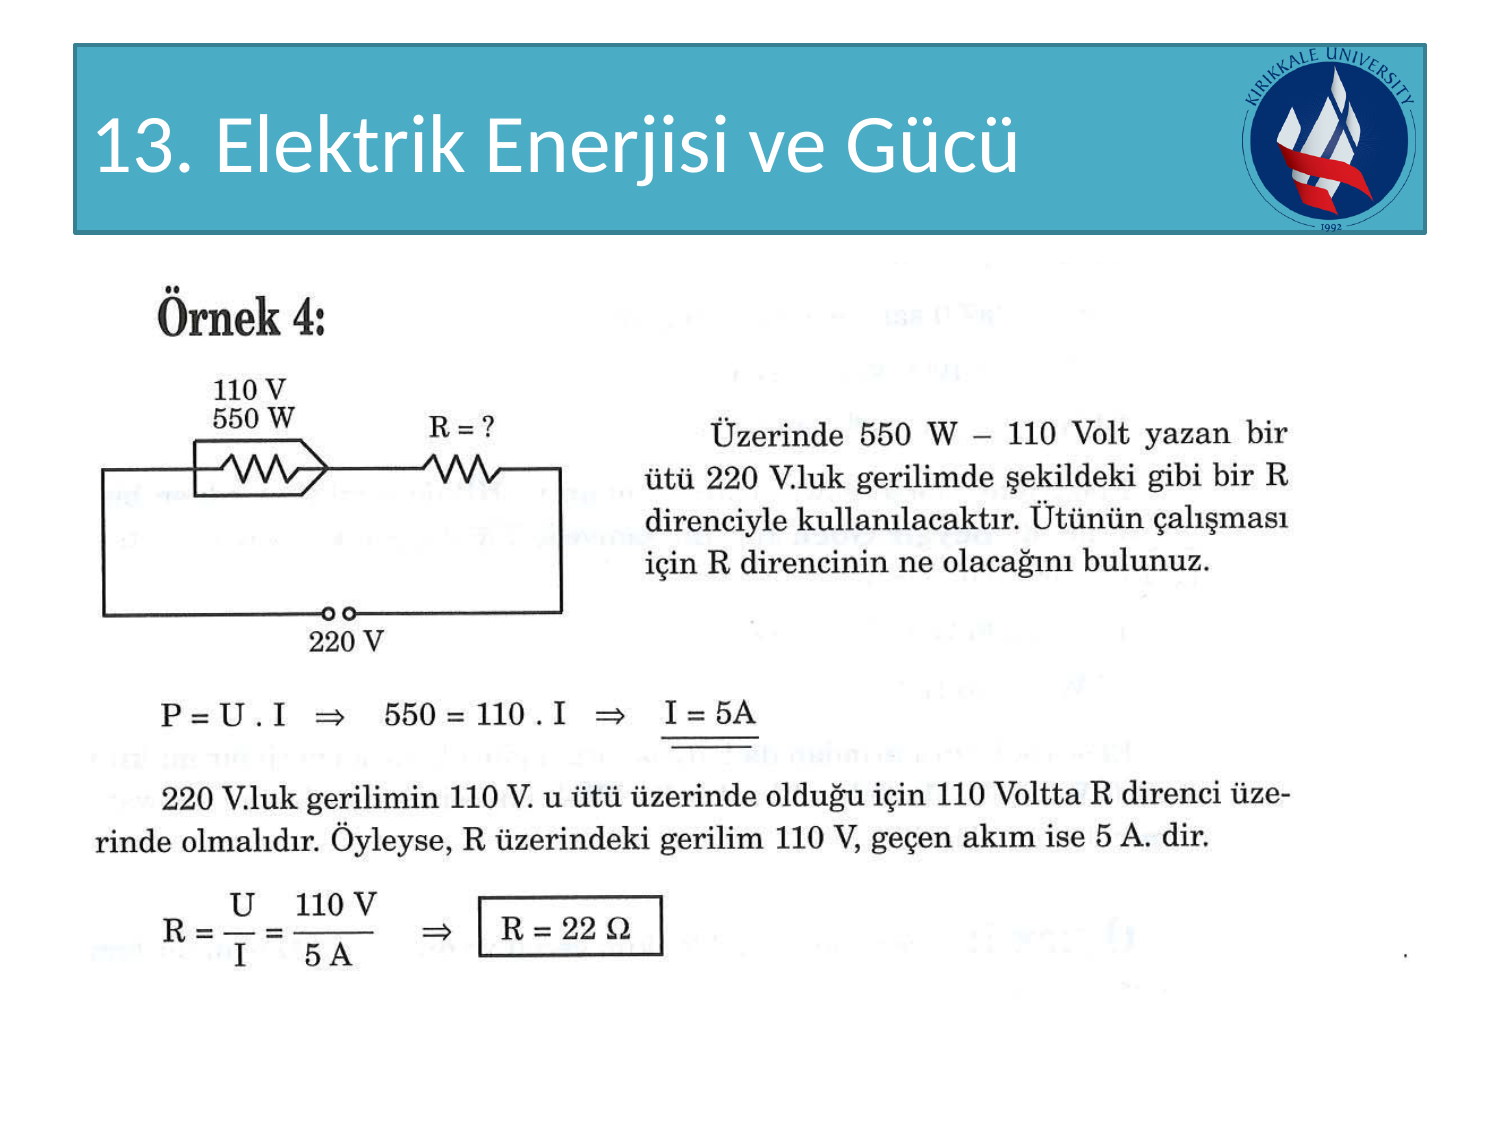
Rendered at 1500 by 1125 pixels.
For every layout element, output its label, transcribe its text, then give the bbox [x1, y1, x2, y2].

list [90, 262, 1409, 1006]
title 13. Elektrik Enerjisi ve Gücü [73, 43, 1427, 235]
picture [1241, 46, 1416, 232]
